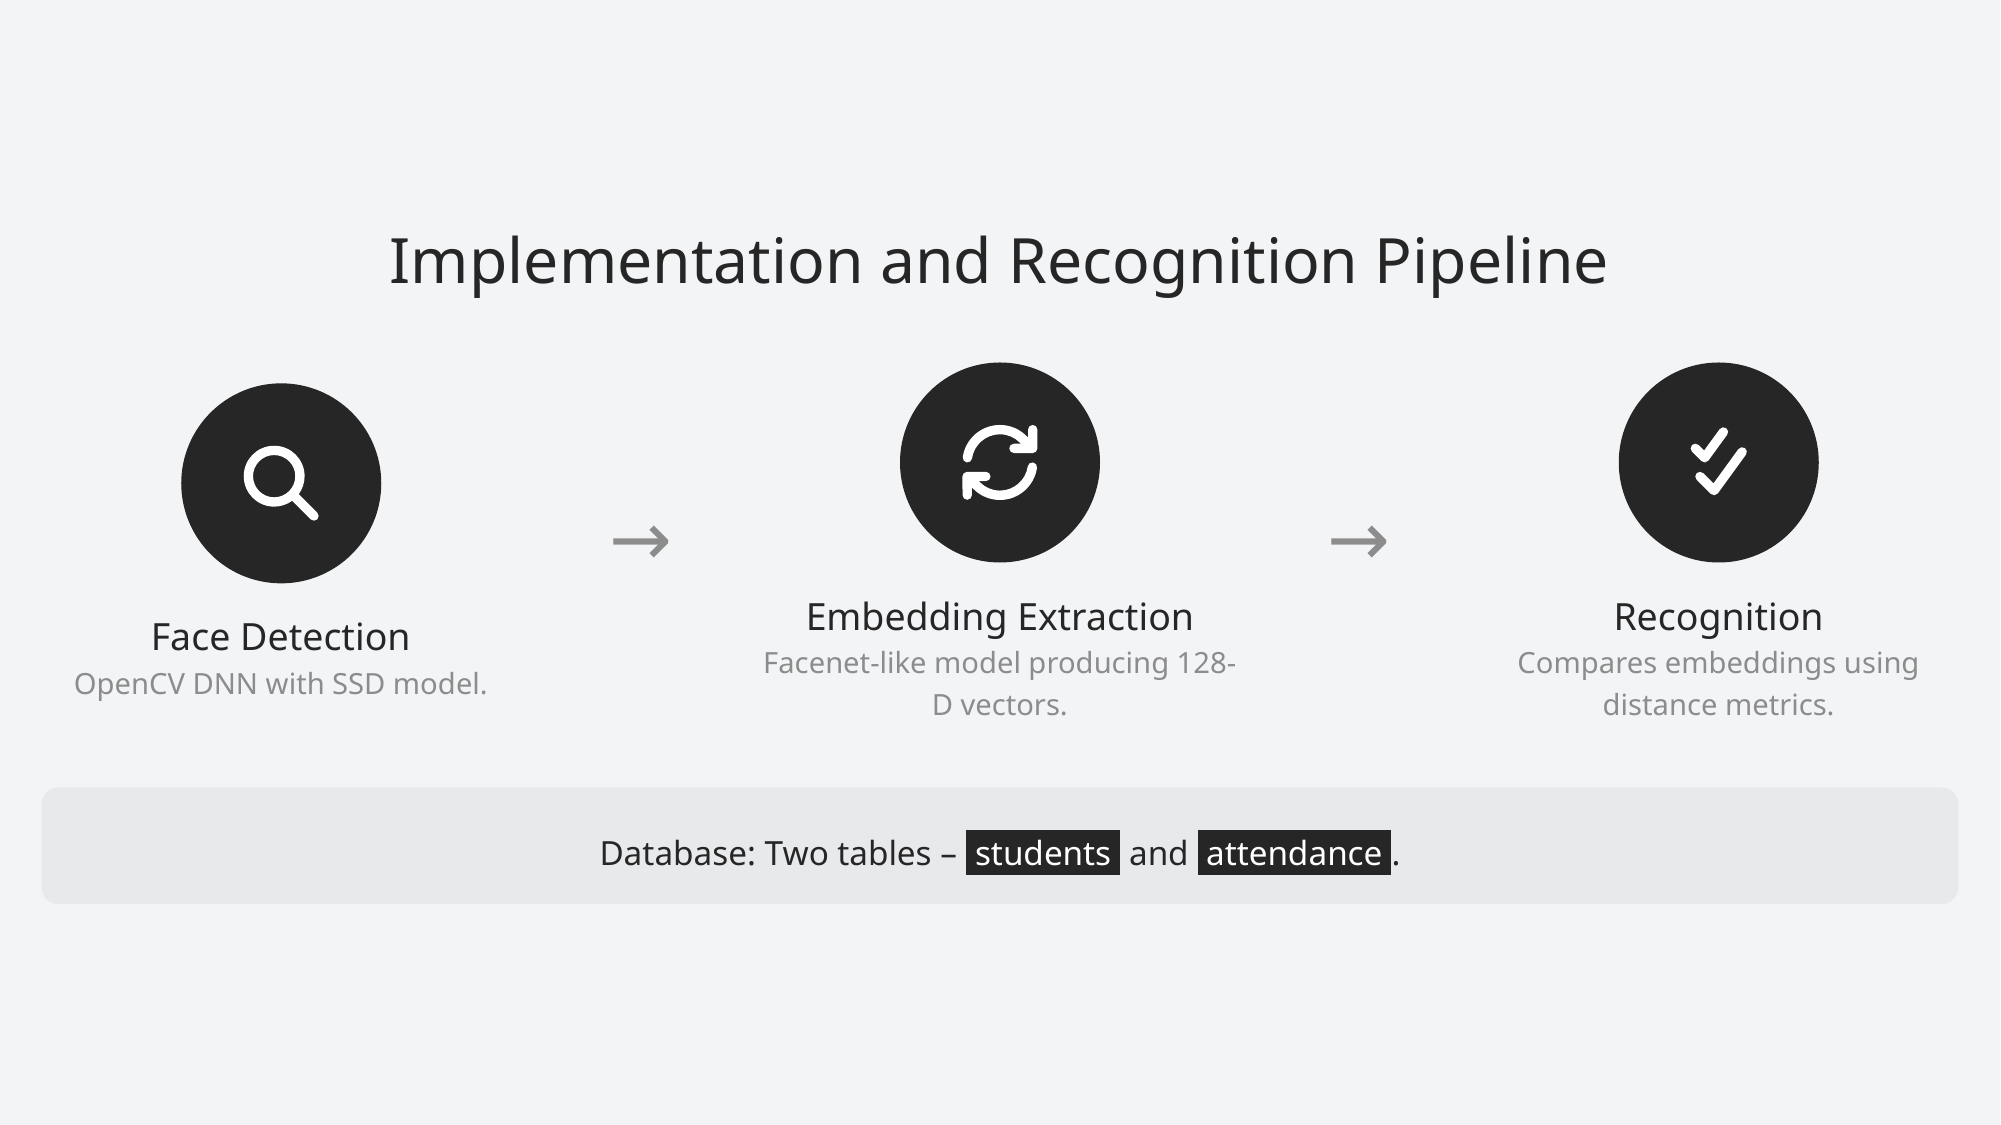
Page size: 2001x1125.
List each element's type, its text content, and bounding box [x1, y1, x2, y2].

text_box Embedding Extraction [736, 579, 1264, 638]
text_box Implementation and Recognition Pipeline [0, 220, 2000, 296]
text_box OpenCV DNN with SSD model. [14, 658, 548, 700]
text_box Recognition [1557, 579, 1881, 637]
text_box [1695, 447, 1747, 496]
text_box Face Detection [90, 599, 472, 658]
text_box [962, 424, 1038, 463]
text_box Facenet-like model producing 128-D vectors. [760, 637, 1240, 721]
text_box [41, 787, 1959, 905]
text_box [181, 383, 382, 584]
text_box [1690, 427, 1729, 463]
text_box → [479, 500, 802, 584]
text_box Compares embeddings using distance metrics. [1479, 637, 1959, 721]
text_box [1618, 362, 1819, 563]
text_box Database: Two tables – students and attendance . [75, 820, 1925, 871]
text_box [900, 362, 1101, 563]
text_box [962, 462, 1038, 500]
text_box → [1197, 500, 1521, 584]
text_box [243, 445, 319, 521]
